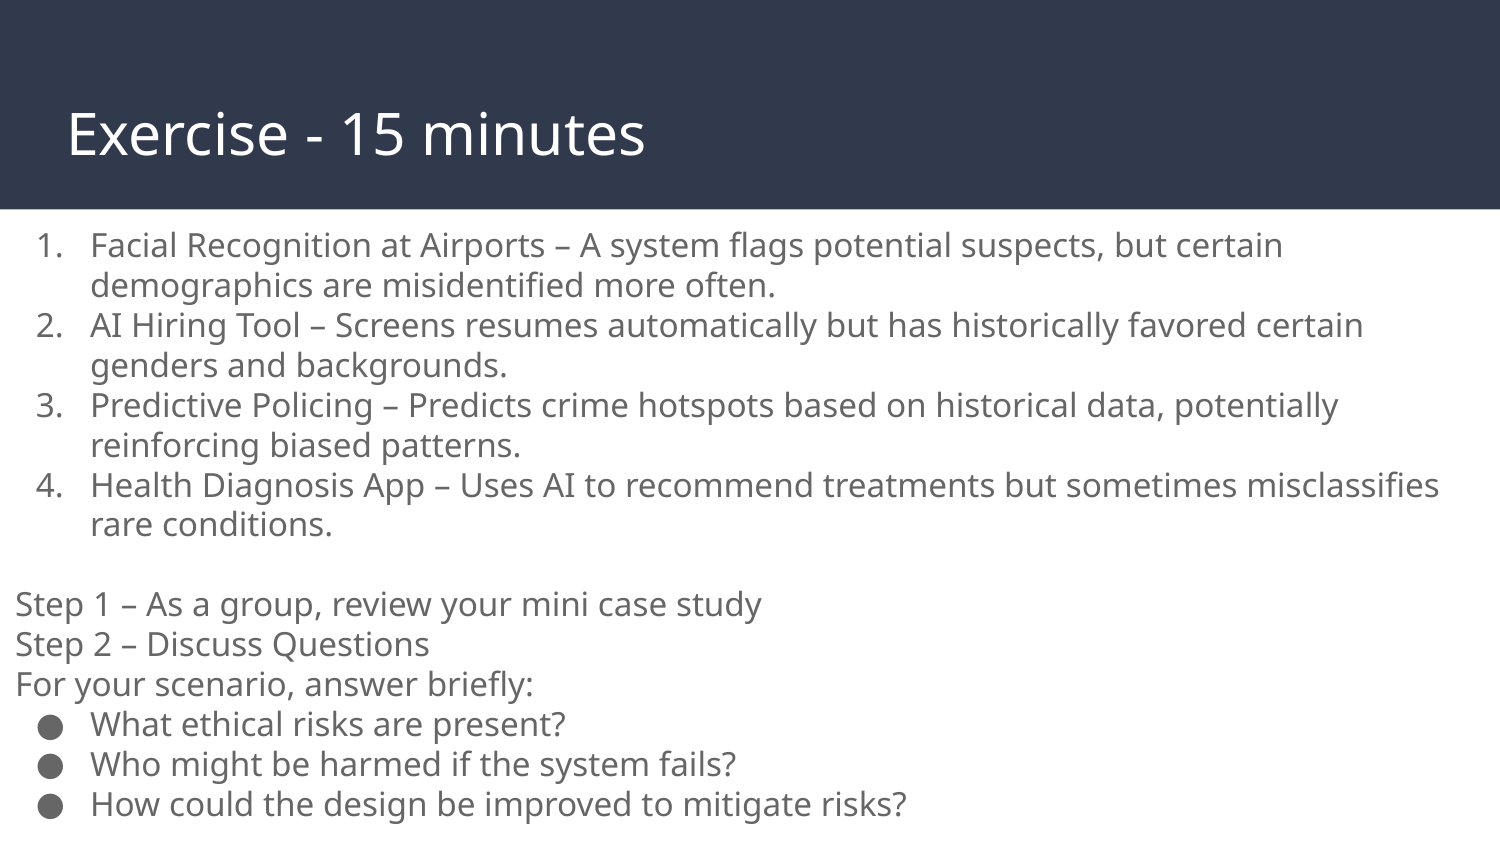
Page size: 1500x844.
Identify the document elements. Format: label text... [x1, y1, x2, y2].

title Exercise - 15 minutes [51, 82, 1449, 185]
text_box Facial Recognition at Airports – A system flags potential suspects, but certain demographics are misidentified more often. AI Hiring Tool – Screens resumes automatically but has historically favored certain genders and backgrounds. Predictive Policing – Predicts crime hotspots based on historical data, potentially reinforcing biased patterns. Health Diagnosis App – Uses AI to recommend treatments but sometimes misclassifies rare conditions. Step 1 – As a group, review your mini case study Step 2 – Discuss Questions For your scenario, answer briefly: What ethical risks are present? Who might be harmed if the system fails? How could the design be improved to mitigate risks? [0, 209, 1486, 791]
